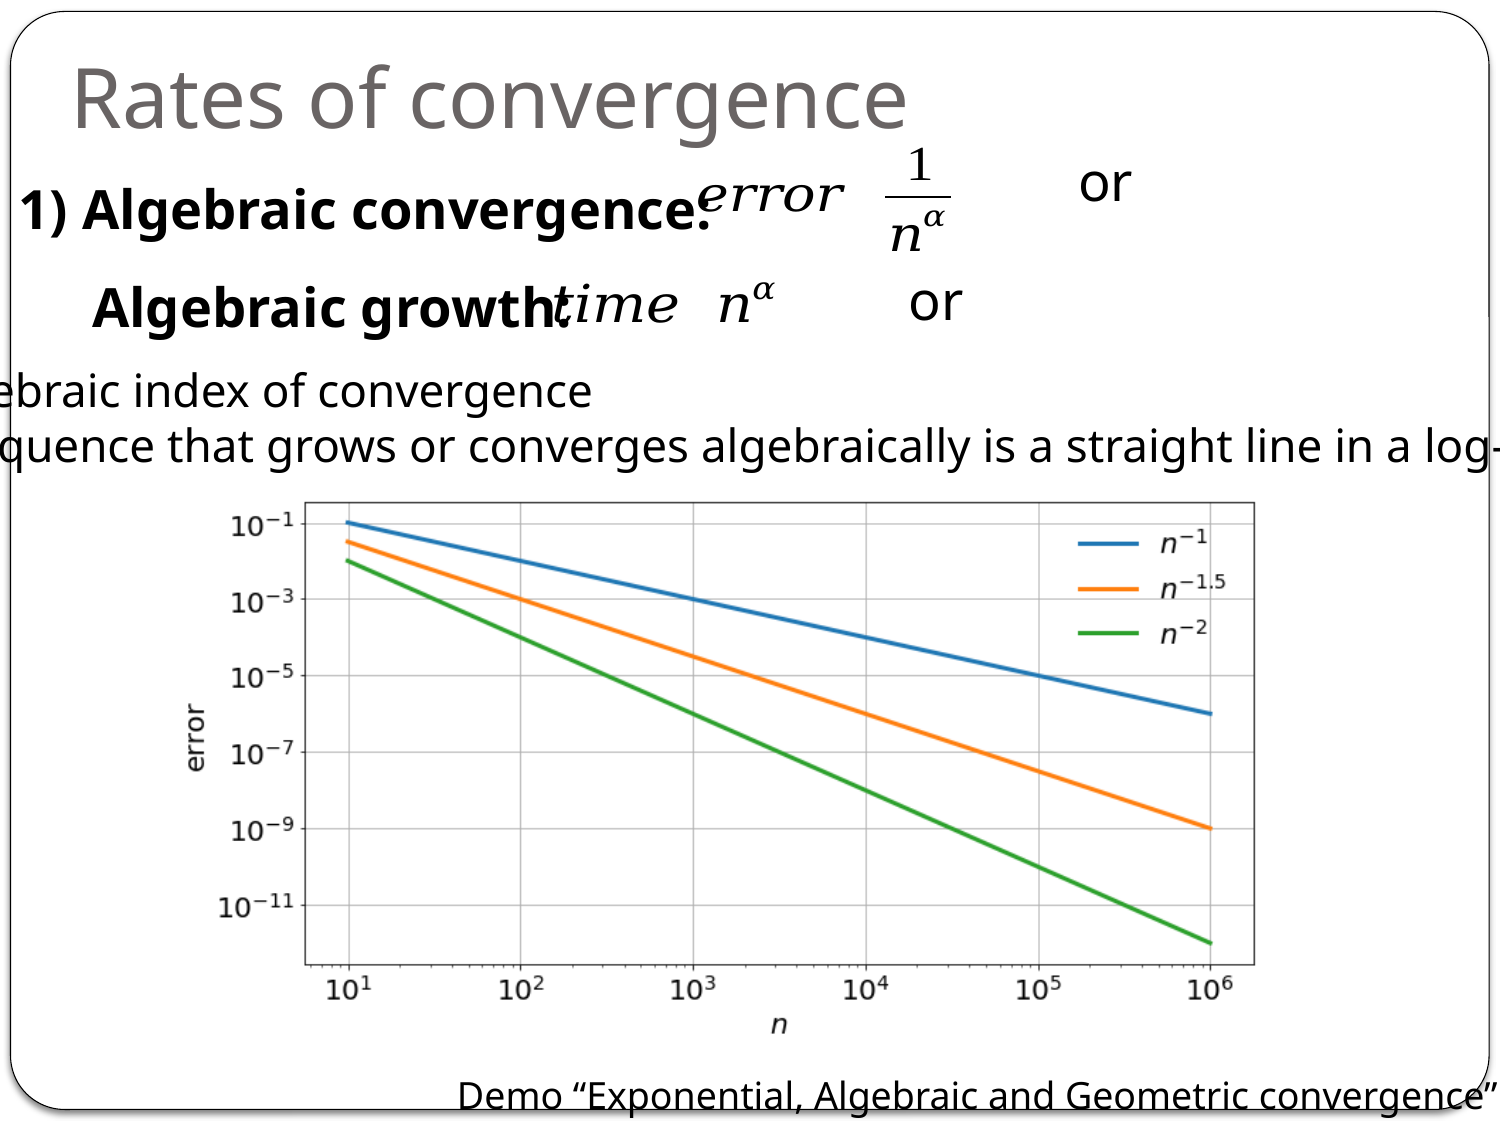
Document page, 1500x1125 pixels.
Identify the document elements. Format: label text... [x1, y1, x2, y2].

text_box Demo “Exponential, Algebraic and Geometric convergence” [442, 1064, 1500, 1125]
text_box 1) Algebraic convergence: [3, 167, 728, 248]
title Rates of convergence [56, 0, 1331, 161]
picture [173, 488, 1268, 1048]
text_box Algebraic growth: [21, 265, 588, 346]
